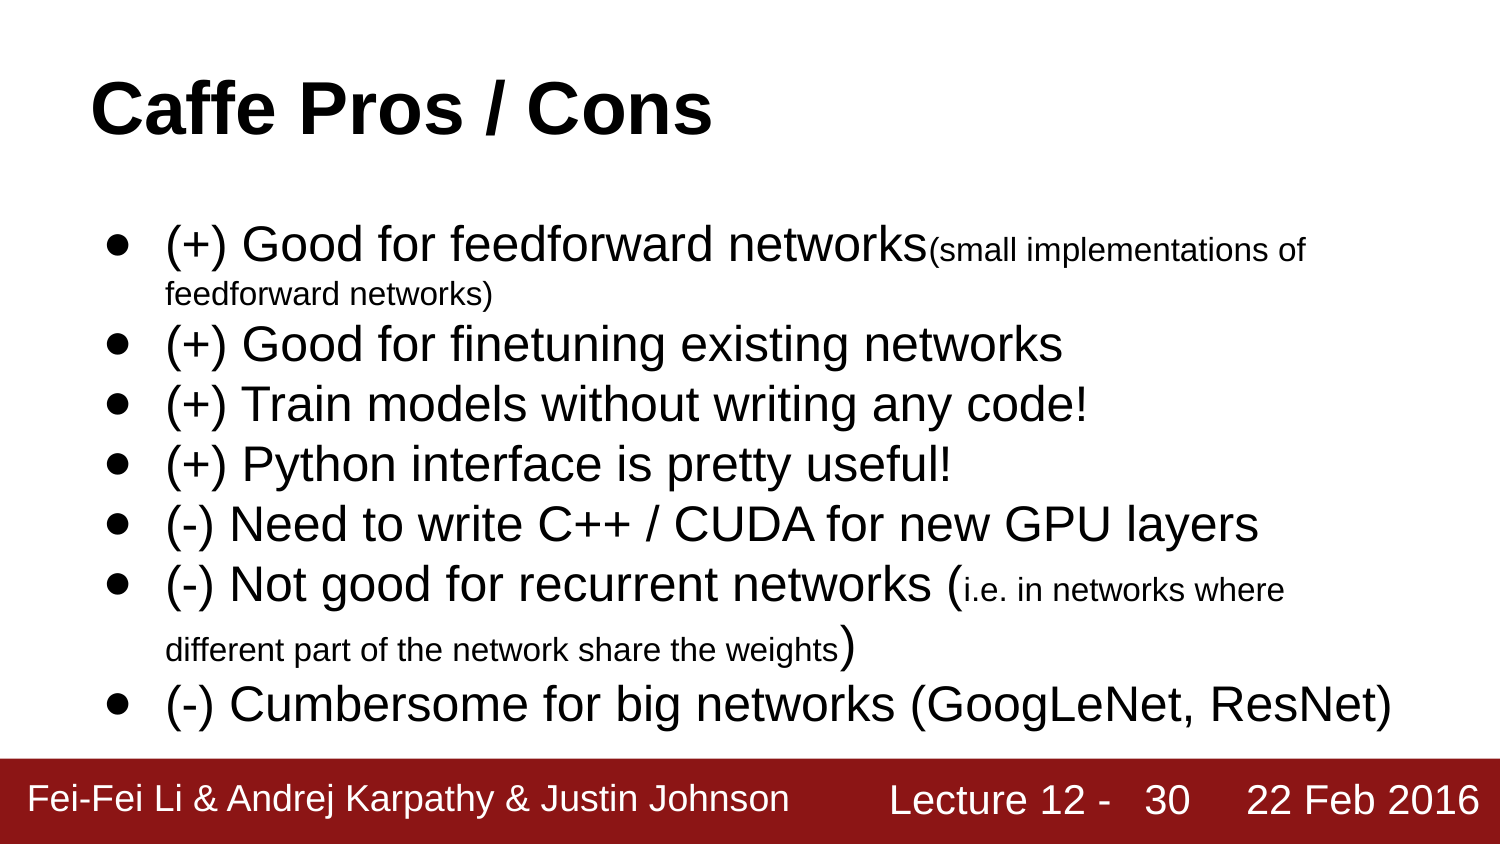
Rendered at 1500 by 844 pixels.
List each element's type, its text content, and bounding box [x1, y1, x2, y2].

slide_number 30 [1067, 765, 1206, 830]
list (+) Good for feedforward networks(small implementations of feedforward networks) (+) Good for finetuning existing networks (+) Train models without writing any code! (+) Python interface is pretty useful! (-) Need to write C++ / CUDA for new GPU layers (-) Not good for recurrent networks (i.e. in networks where different part of the network share the weights) (-) Cumbersome for big networks (GoogLeNet, ResNet) [75, 196, 1425, 750]
title Caffe Pros / Cons [75, 33, 1425, 175]
